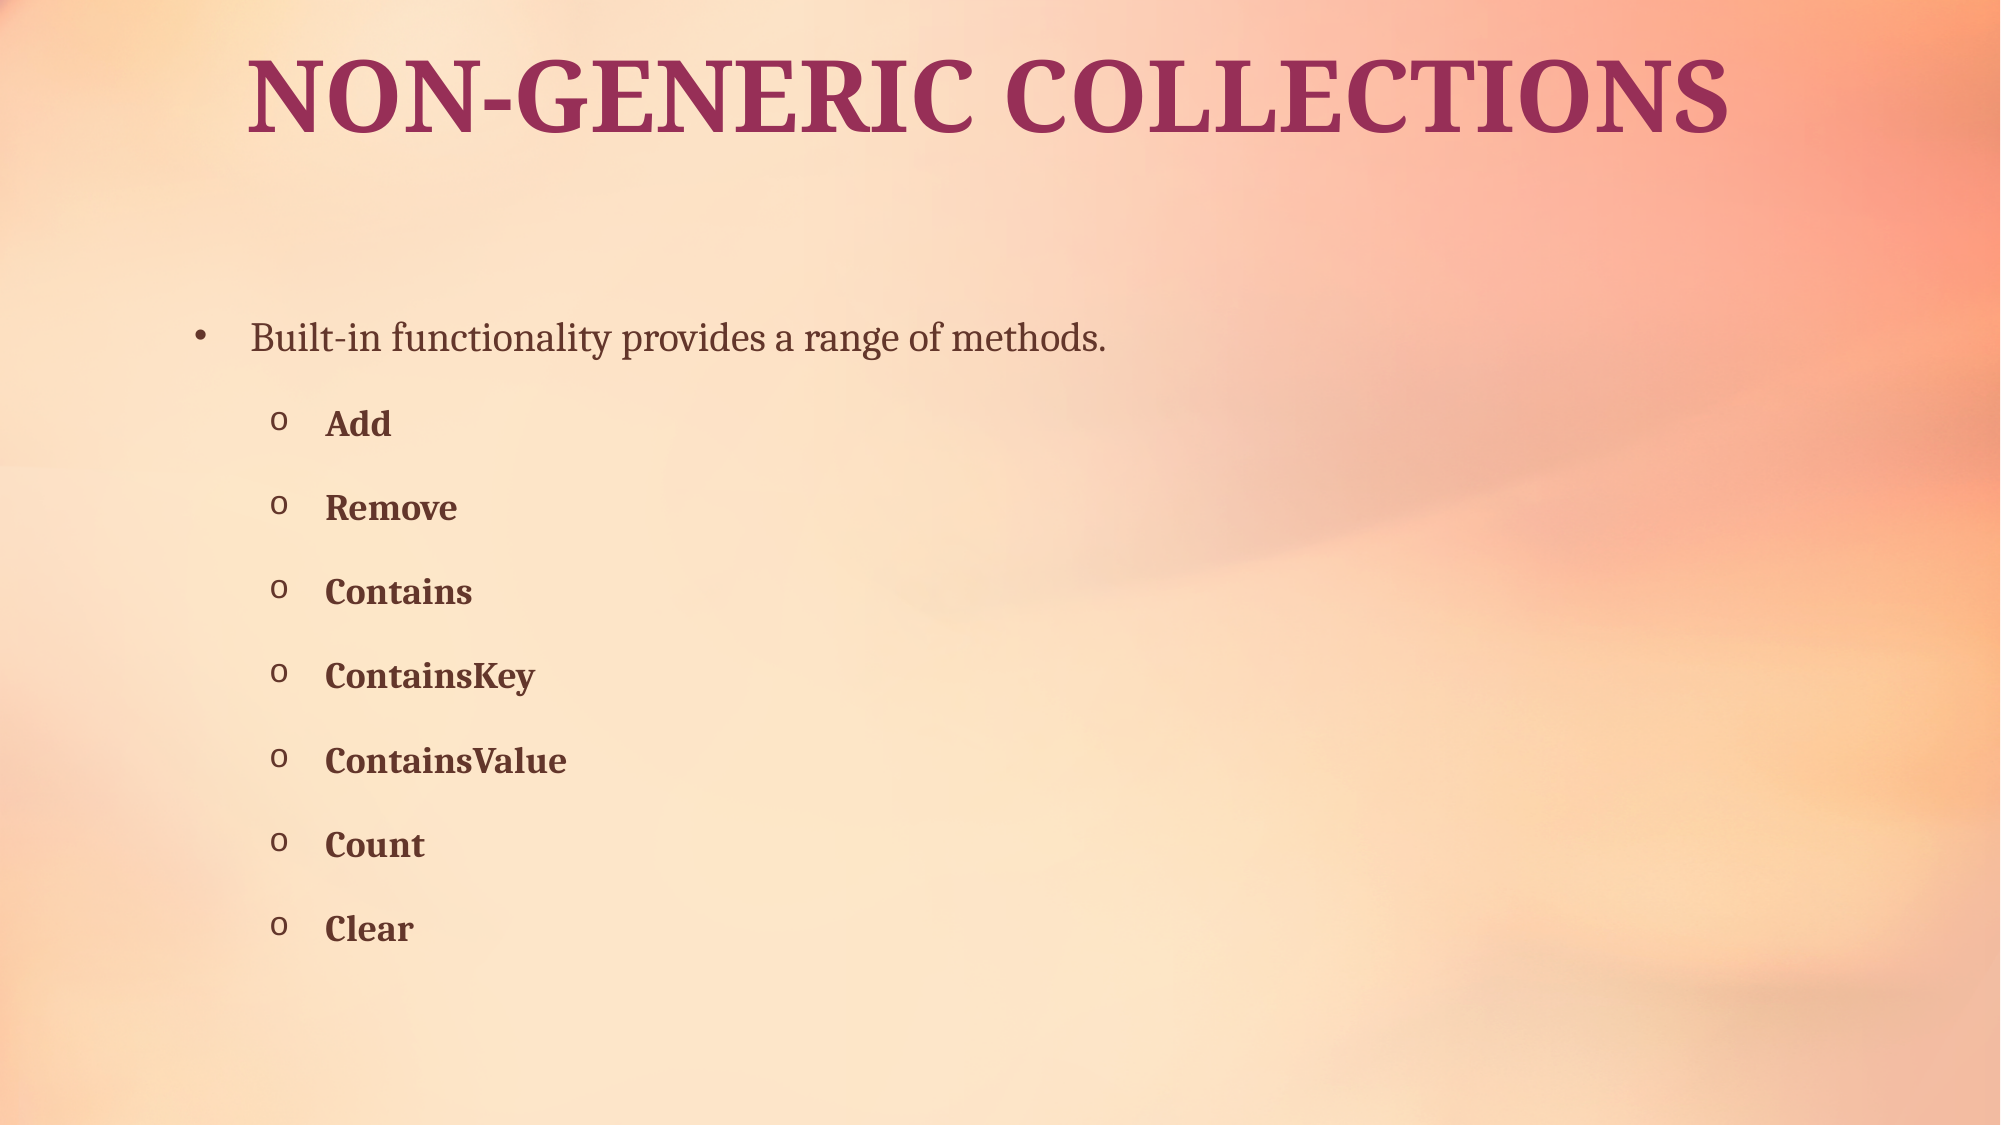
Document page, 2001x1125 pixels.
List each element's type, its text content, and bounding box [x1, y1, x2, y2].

title NON-GENERIC COLLECTIONS [104, 0, 1875, 162]
picture [0, 0, 2001, 1125]
list Built-in functionality provides a range of methods. Add Remove Contains ContainsKey ContainsValue Count Clear [104, 202, 1890, 1084]
